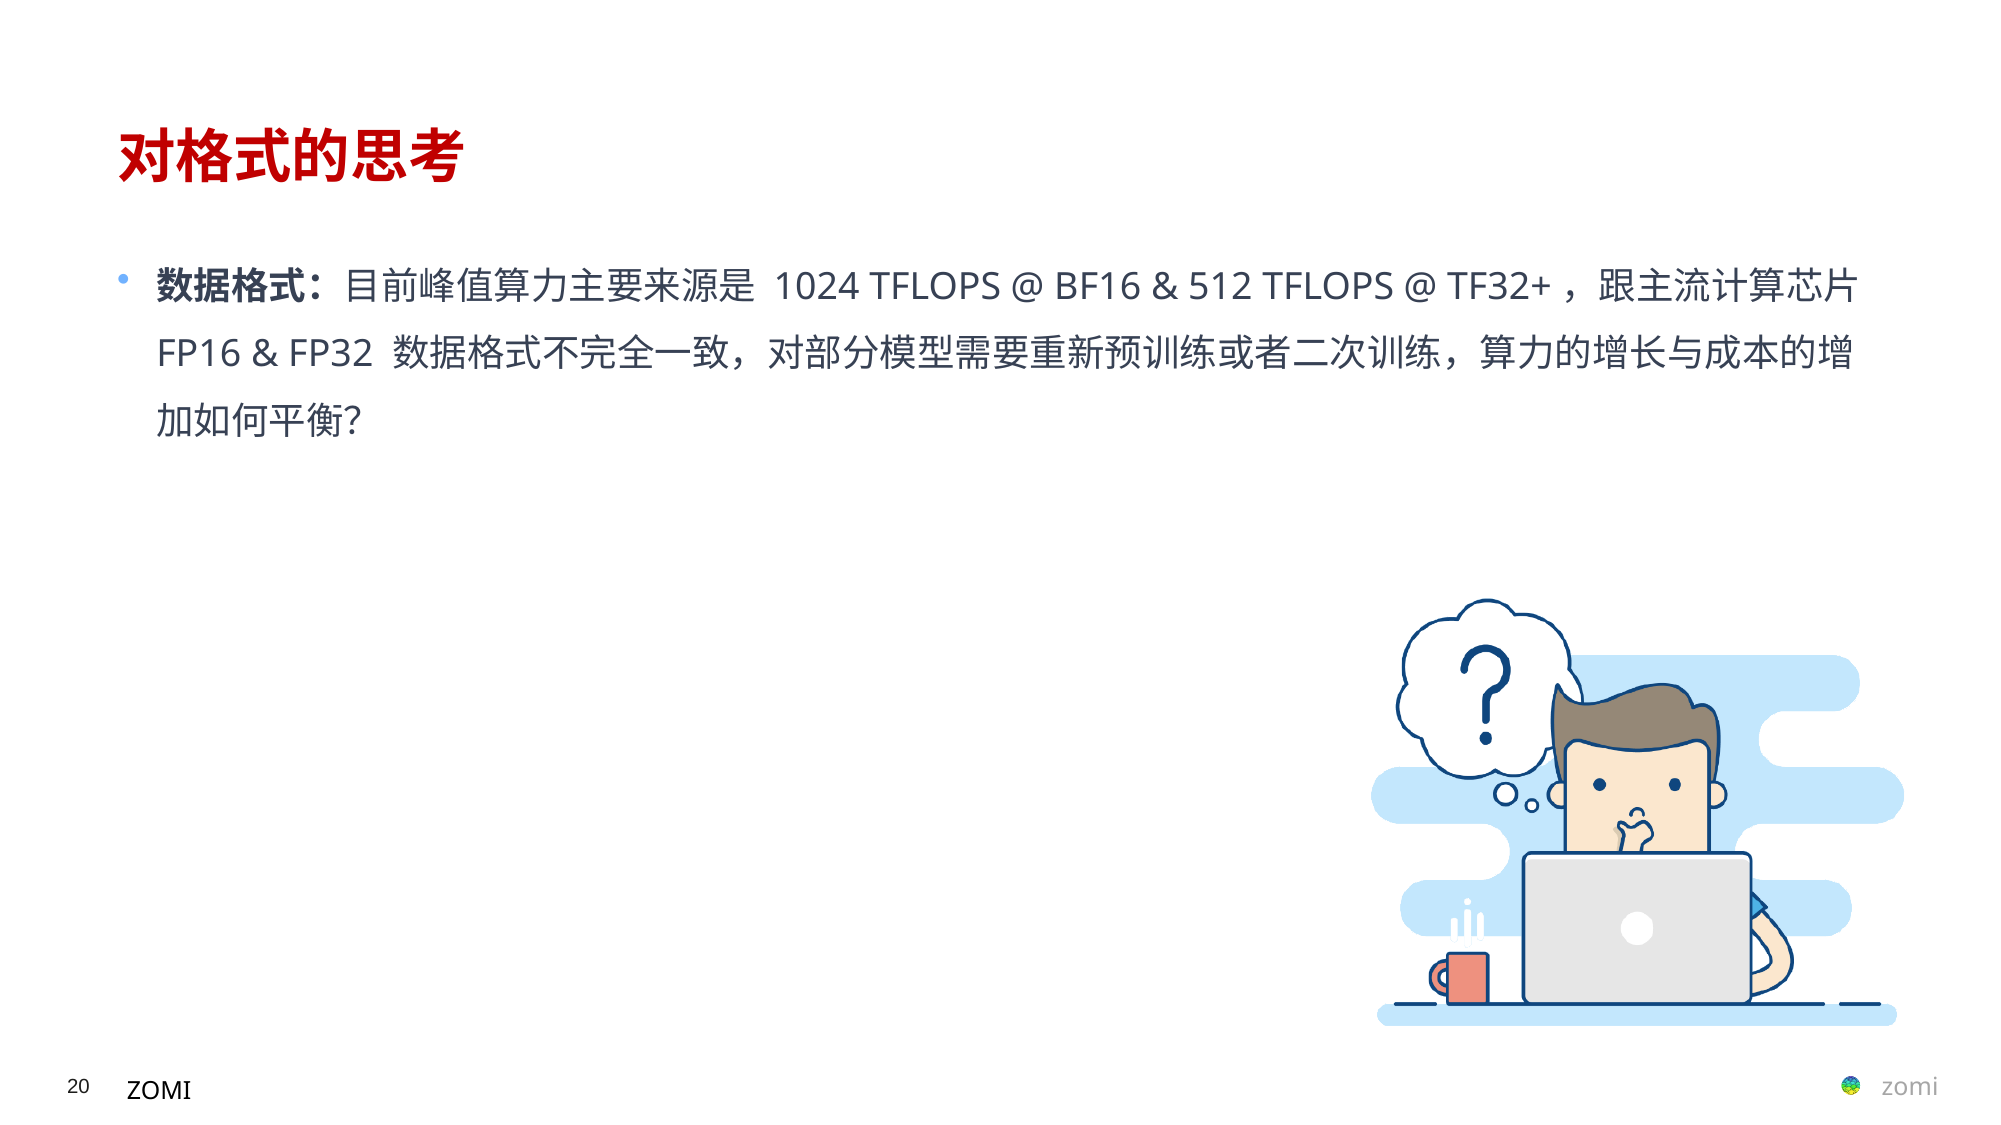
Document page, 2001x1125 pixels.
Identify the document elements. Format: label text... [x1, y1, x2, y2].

title 对格式的思考 [102, 111, 1901, 209]
picture [1842, 1077, 1860, 1094]
picture [1357, 585, 1922, 1035]
list 数据格式：目前峰值算力主要来源是 1024 TFLOPS @ BF16 & 512 TFLOPS @ TF32+，跟主流计算芯片 FP16 & FP32 数据格式不完全一致，对部分模型需要重新预训练或者二次训练，算力的增长与成本的增加如何平衡？ [102, 231, 1901, 988]
